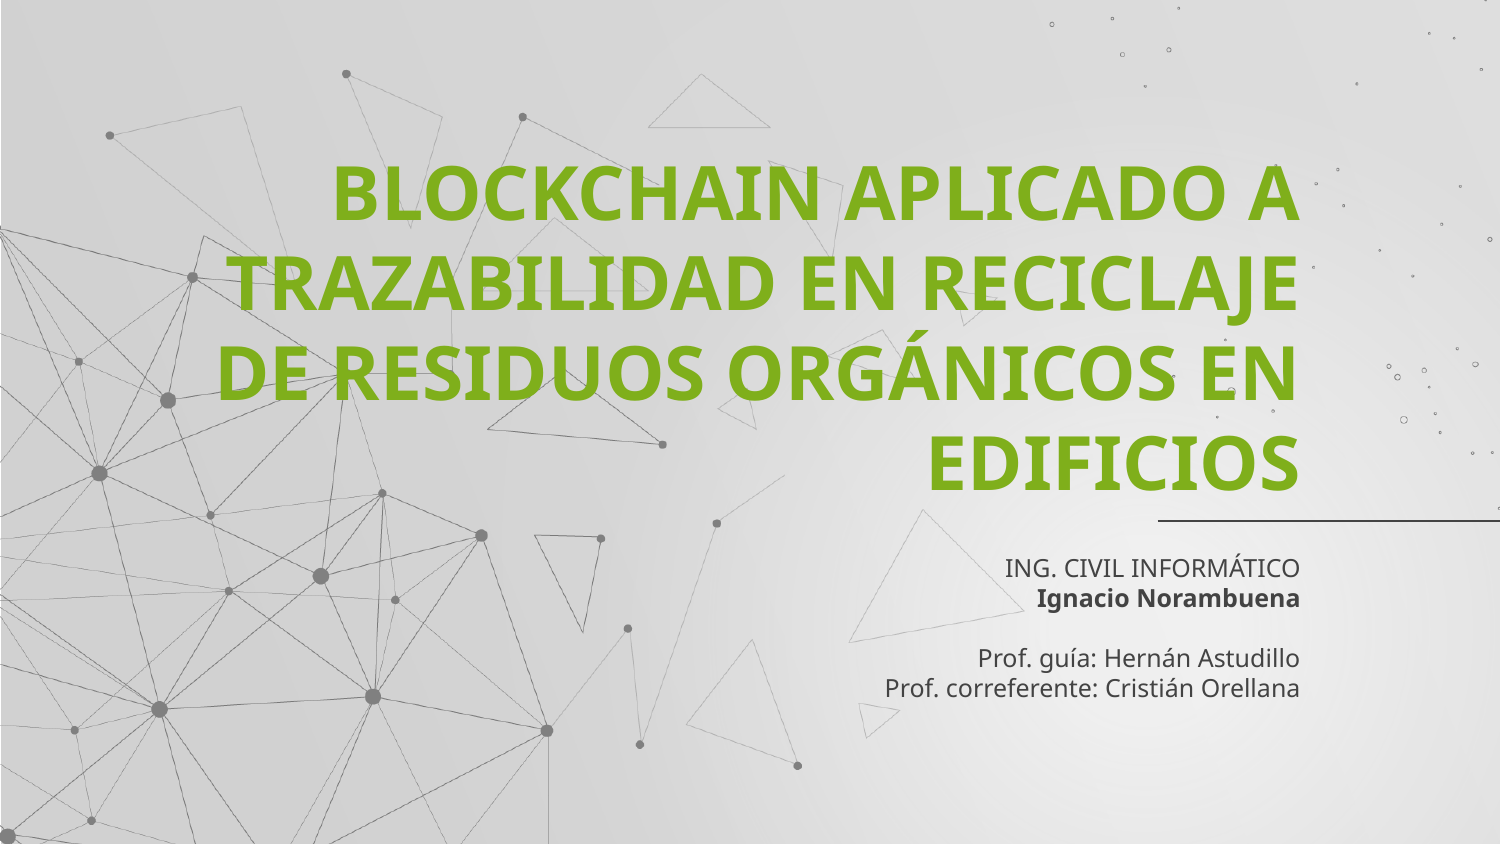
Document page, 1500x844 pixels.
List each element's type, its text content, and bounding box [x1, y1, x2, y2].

picture [0, 0, 1500, 844]
title BLOCKCHAIN APLICADO A TRAZABILIDAD EN RECICLAJE DE RESIDUOS ORGÁNICOS EN EDIFICIOS [186, 228, 1317, 521]
subtitle ING. CIVIL INFORMÁTICO Ignacio Norambuena Prof. guía: Hernán Astudillo Prof. correferente: Cristián Orellana [602, 599, 1316, 718]
